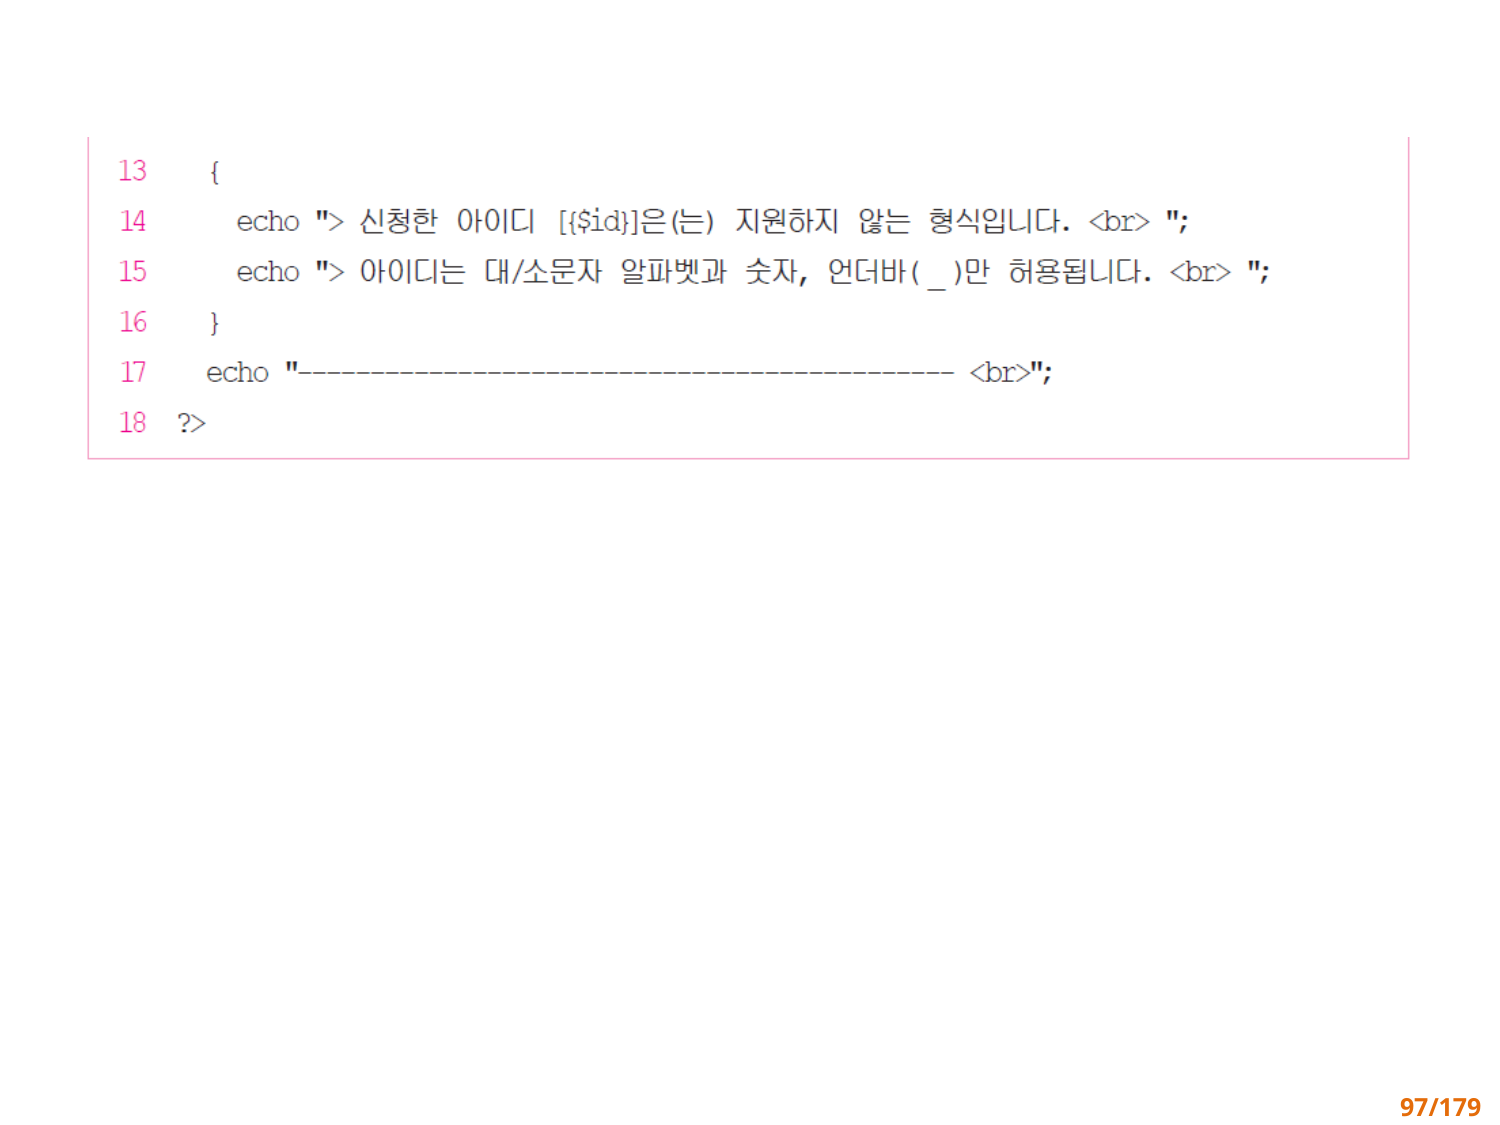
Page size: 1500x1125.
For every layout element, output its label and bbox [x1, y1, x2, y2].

picture [66, 136, 1435, 480]
